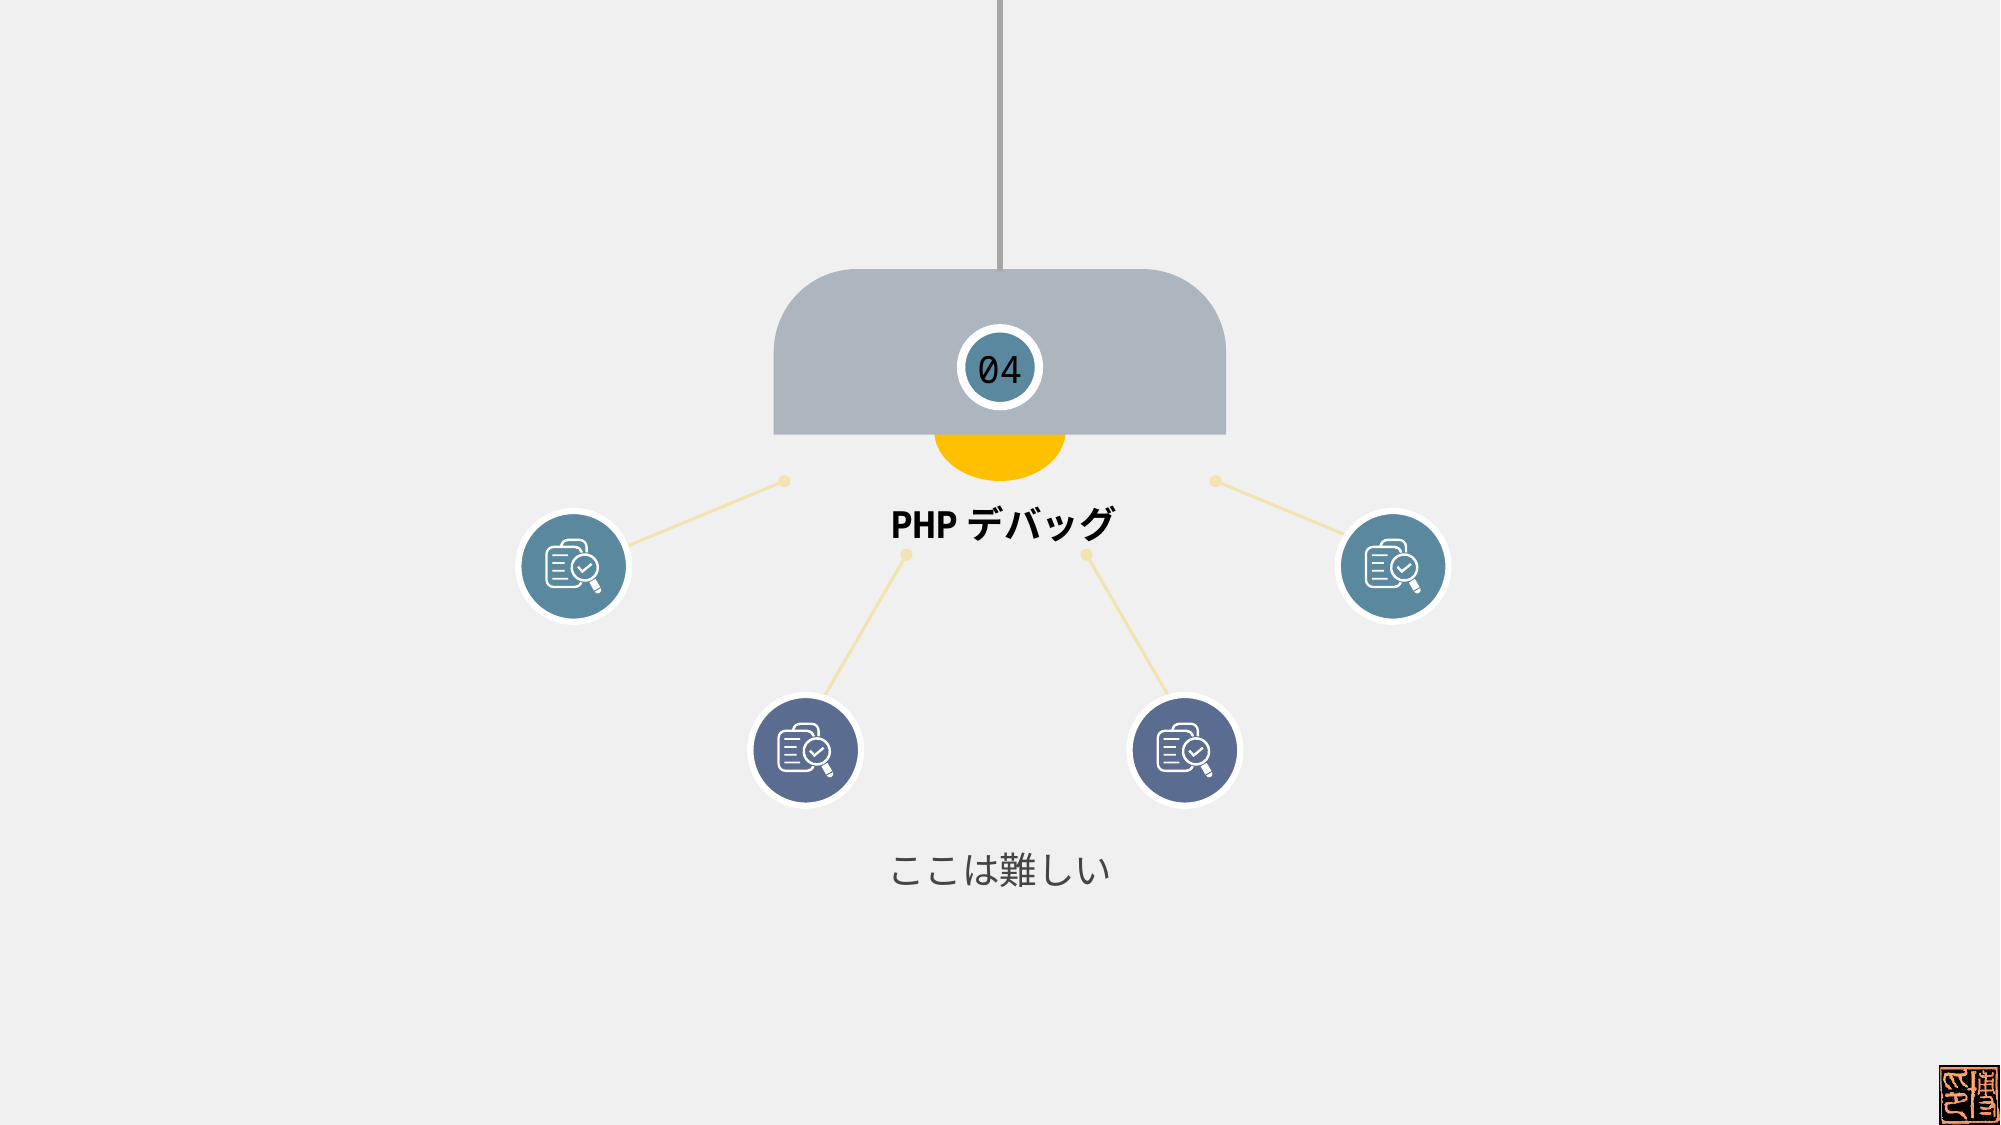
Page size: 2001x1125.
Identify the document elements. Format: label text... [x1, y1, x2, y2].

text_box ここは難しい [872, 839, 1128, 900]
title PHPデバッグ [788, 480, 1220, 555]
text_box 04 [962, 338, 1038, 399]
picture [1939, 1065, 2000, 1125]
